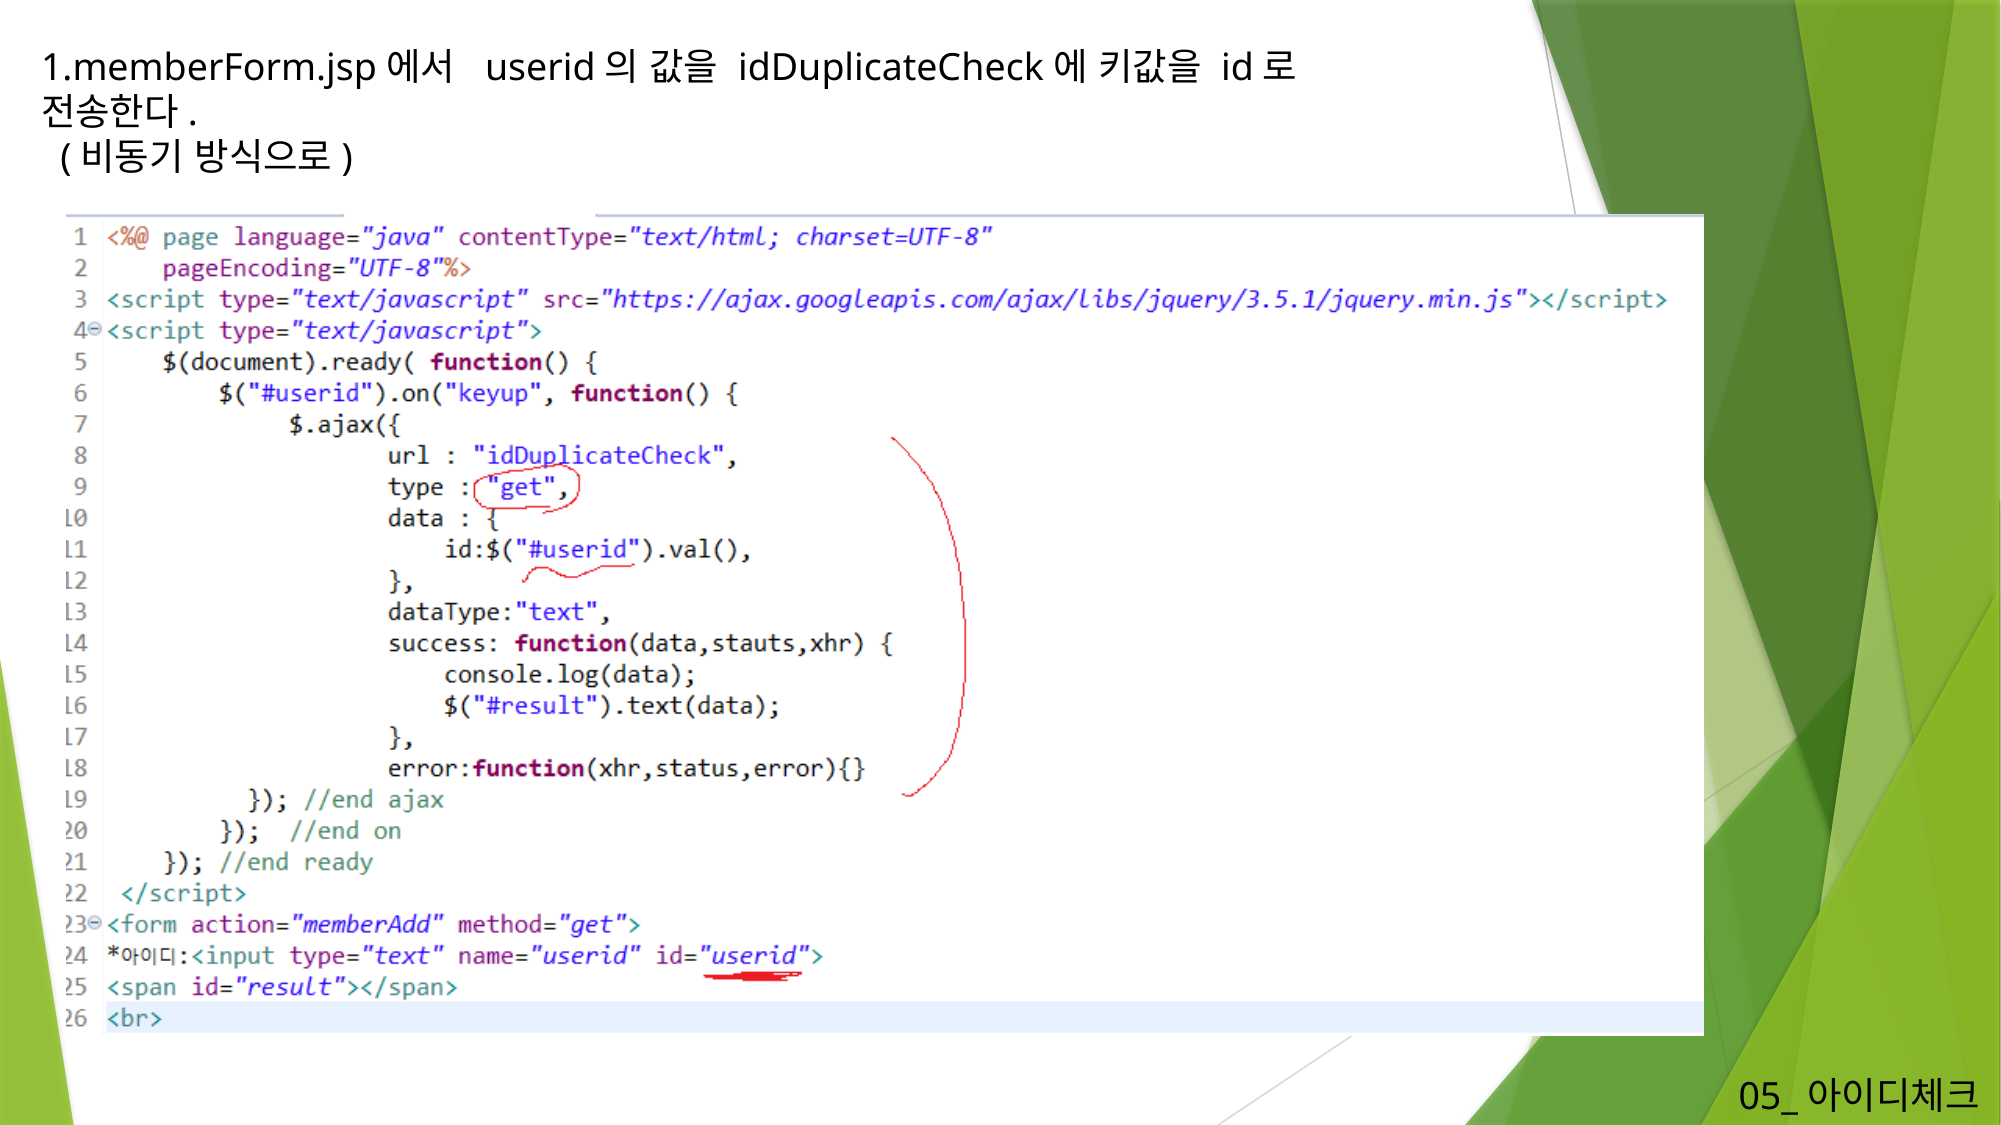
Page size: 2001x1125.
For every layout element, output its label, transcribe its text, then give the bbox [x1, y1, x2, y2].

text_box 1.memberForm.jsp에서 userid의 값을 idDuplicateCheck에 키값을 id로 전송한다. (비동기 방식으로) [26, 35, 1445, 186]
text_box 05_아이디체크 [1723, 1064, 2000, 1125]
picture [65, 213, 1705, 1037]
